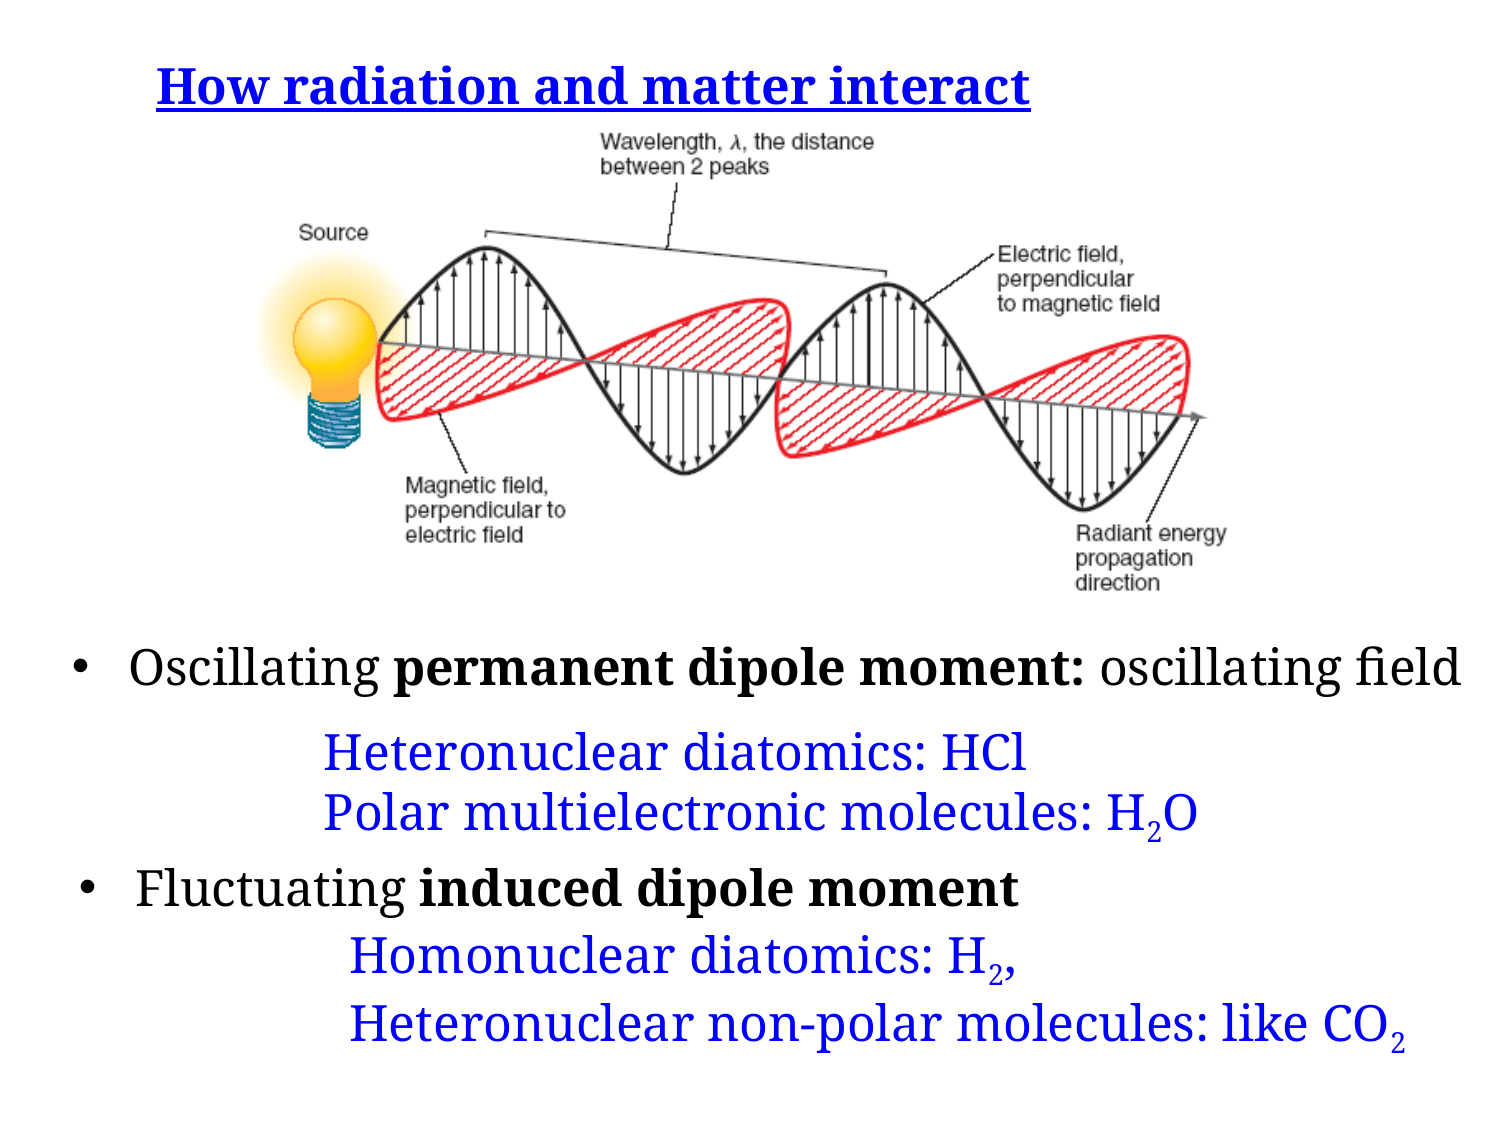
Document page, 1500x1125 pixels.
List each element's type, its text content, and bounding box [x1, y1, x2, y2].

picture [257, 97, 1237, 614]
text_box How radiation and matter interact [141, 1, 1199, 167]
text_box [63, 627, 1471, 850]
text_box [29, 849, 1277, 1053]
